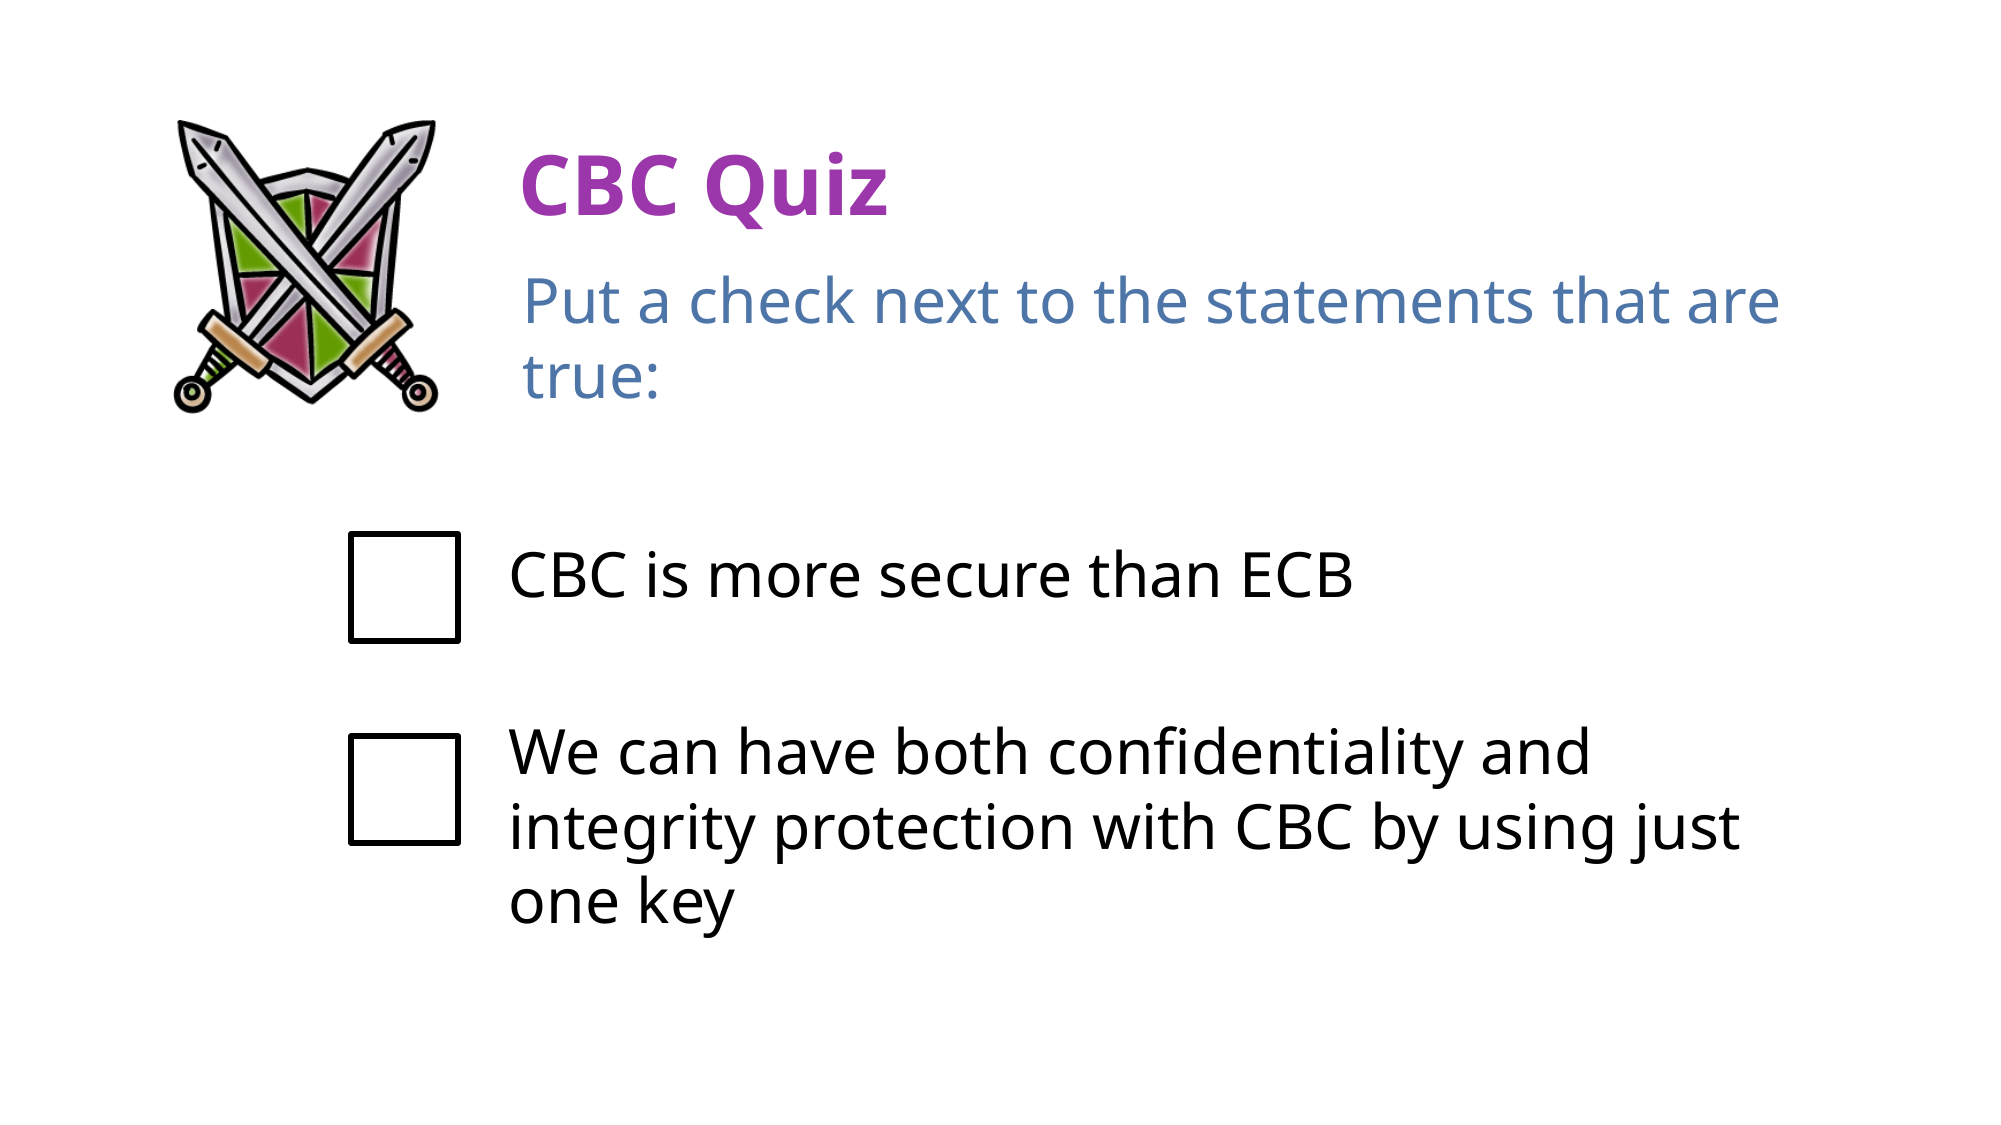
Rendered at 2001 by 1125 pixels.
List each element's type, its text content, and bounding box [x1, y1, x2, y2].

title CBC Quiz [499, 62, 1584, 251]
picture [173, 120, 439, 414]
text_box [351, 736, 458, 843]
text_box Put a check next to the statements that are true: [507, 230, 1805, 442]
list CBC is more secure than ECB We can have both confidentiality and integrity protection with CBC by using just one key [489, 515, 1818, 823]
text_box [351, 534, 458, 641]
